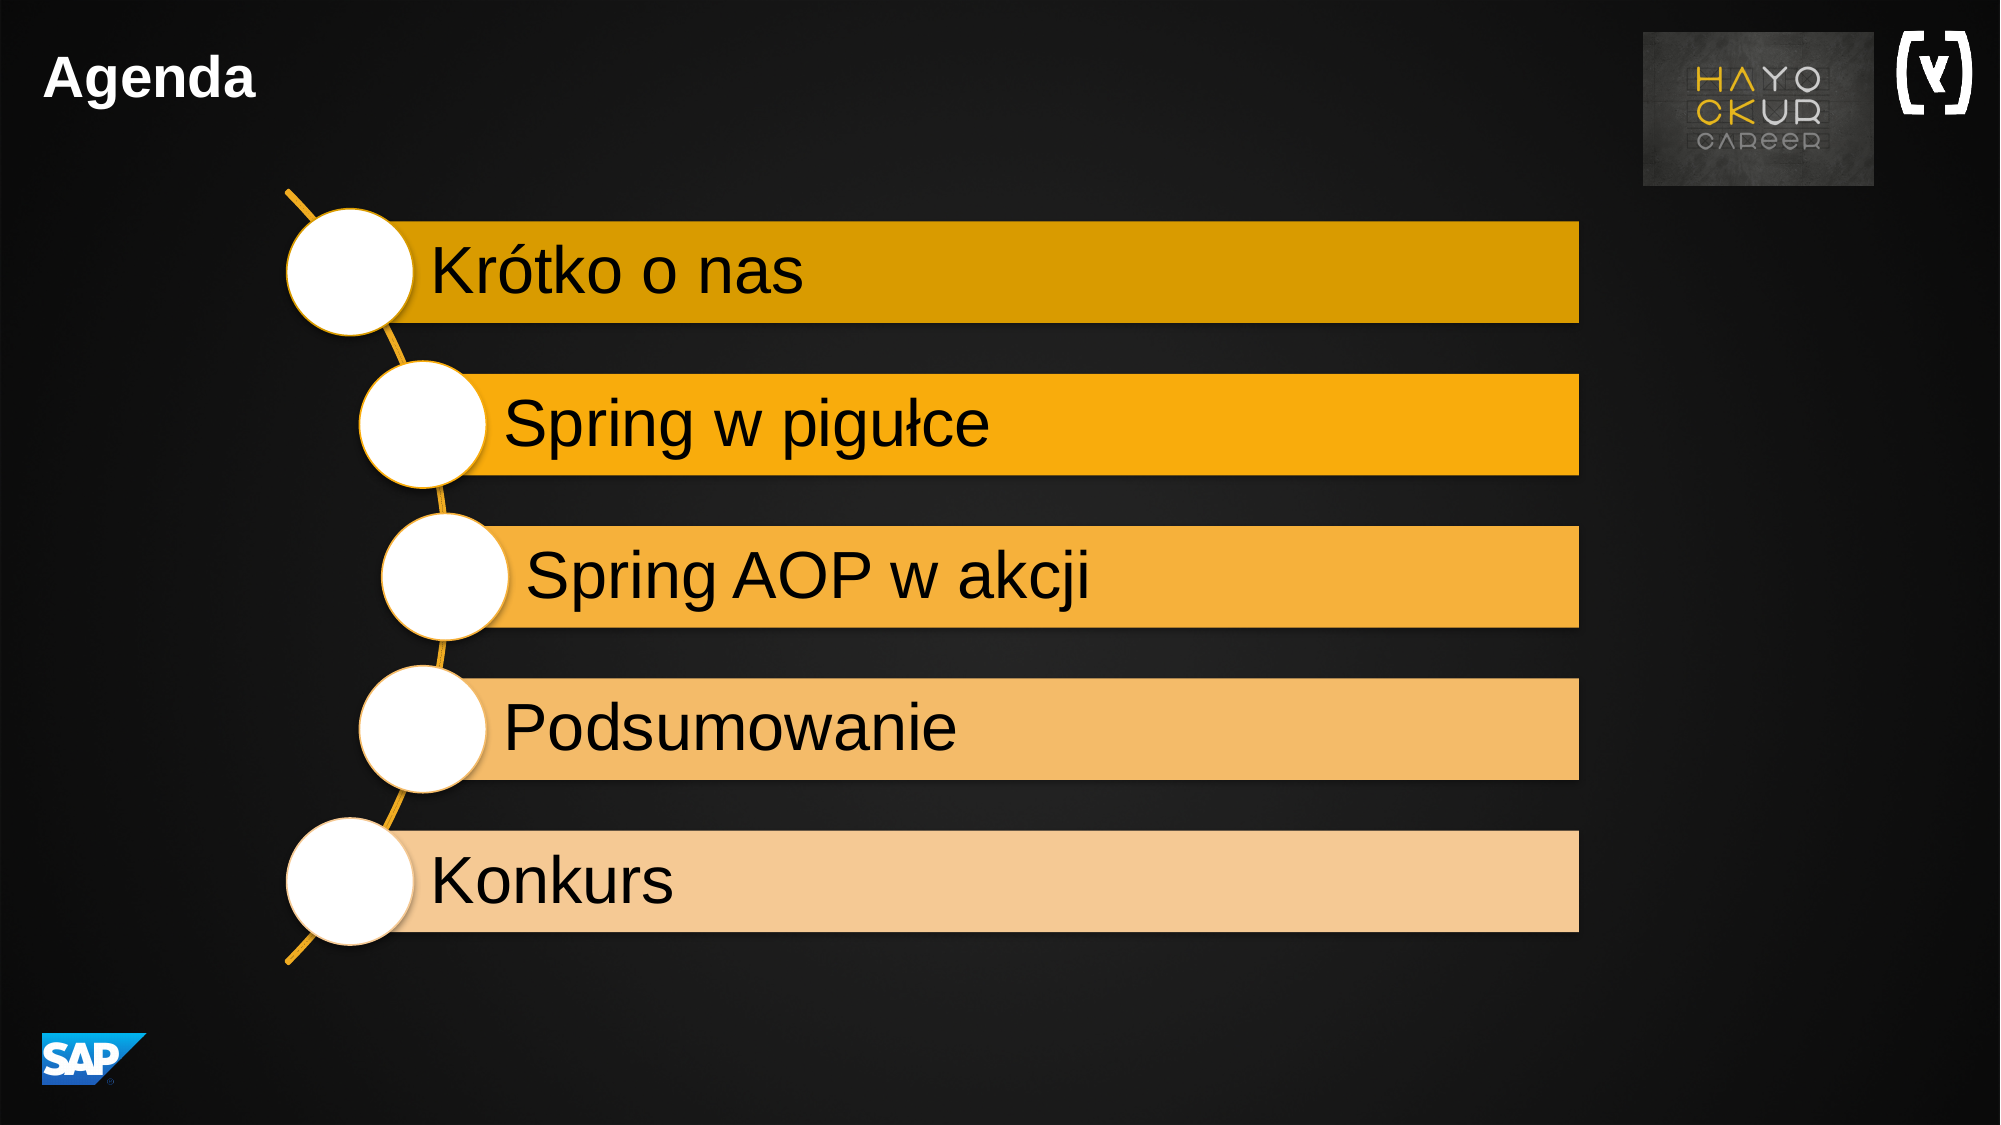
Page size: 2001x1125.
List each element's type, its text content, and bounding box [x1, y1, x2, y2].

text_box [273, 170, 1591, 984]
picture [0, 0, 2000, 1125]
title Agenda [42, 46, 1637, 171]
